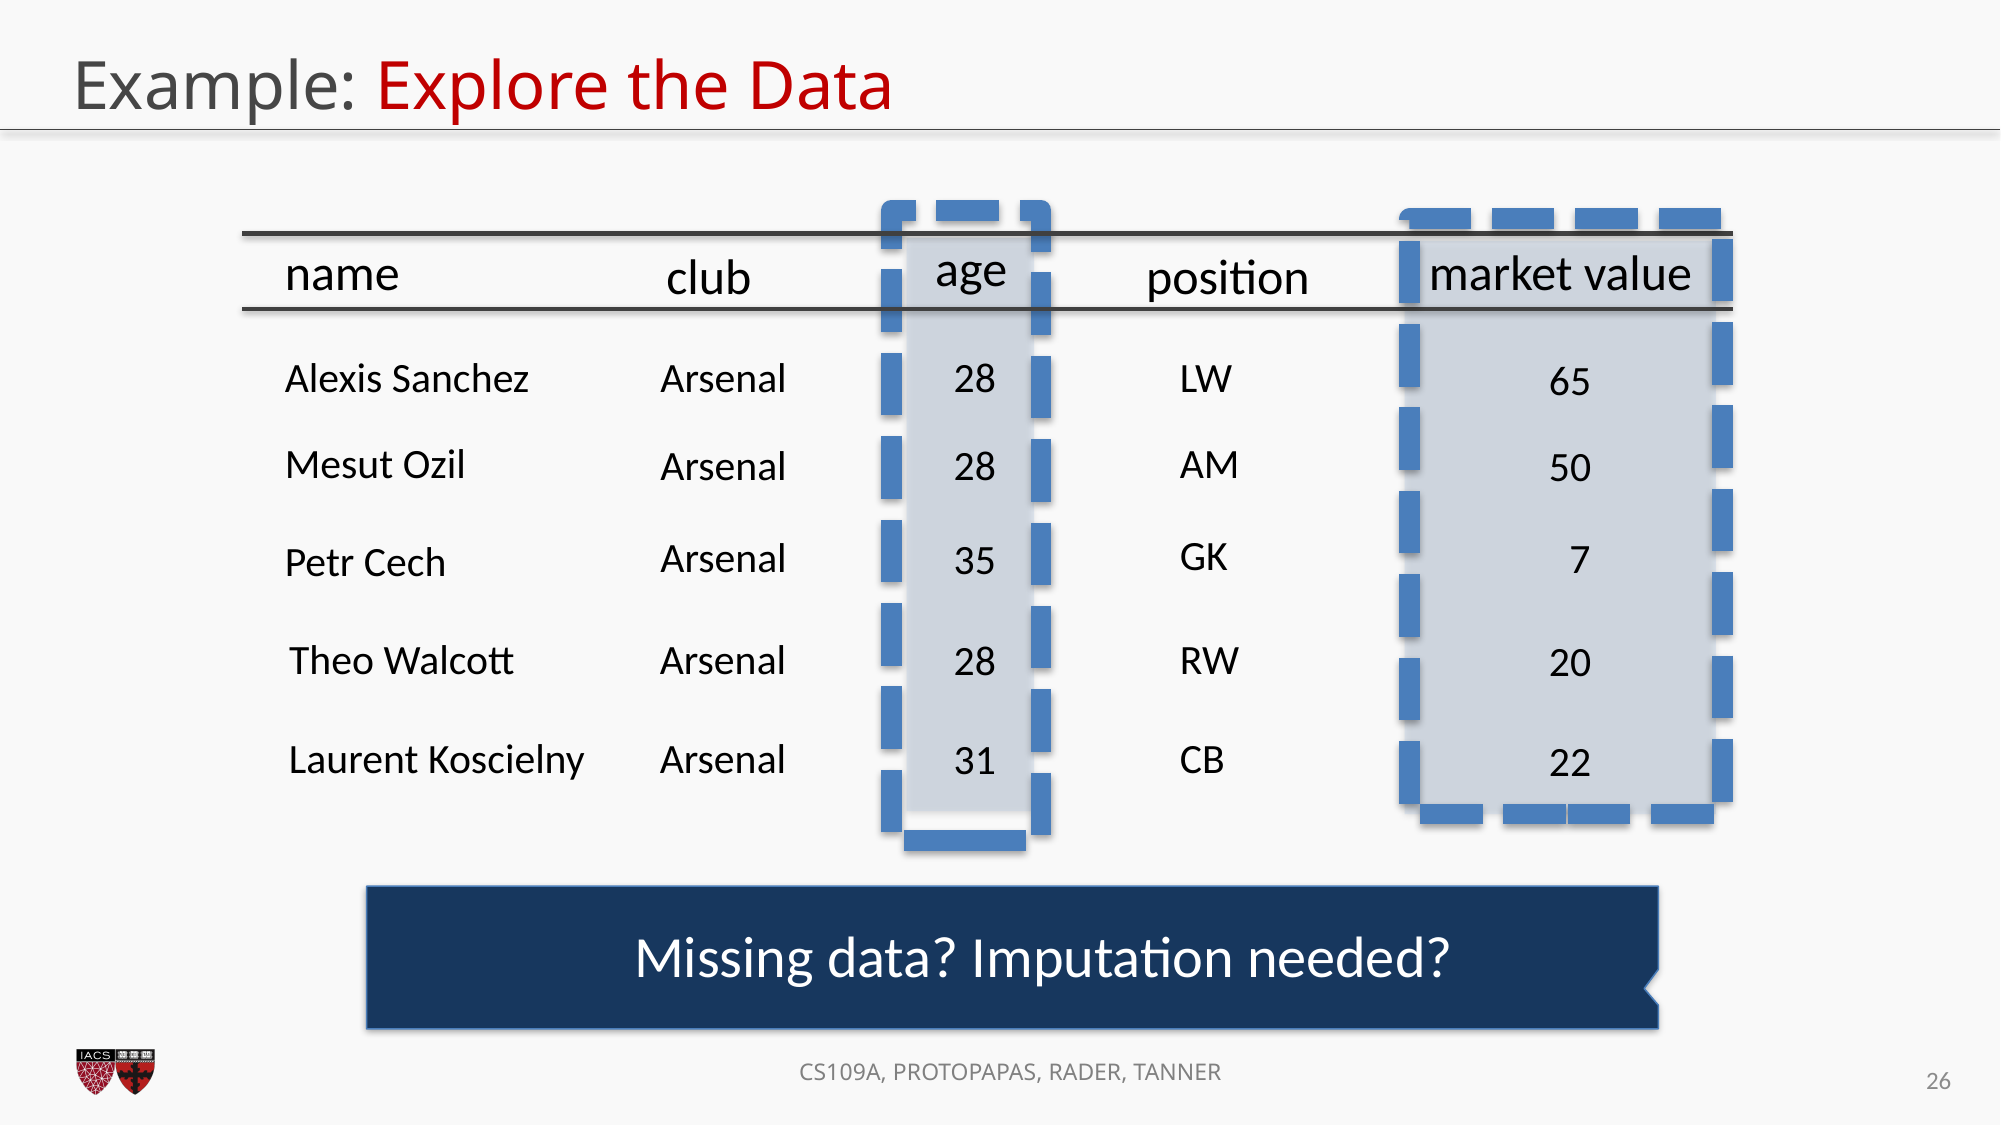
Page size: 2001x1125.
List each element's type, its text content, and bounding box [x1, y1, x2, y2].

text_box 28 [938, 431, 1037, 496]
text_box CB [1165, 724, 1263, 790]
text_box 35 [938, 525, 1037, 591]
text_box [891, 319, 1042, 842]
text_box Mesut Ozil [270, 429, 620, 495]
text_box Arsenal [644, 625, 892, 691]
text_box RW [1165, 625, 1263, 690]
text_box Arsenal [645, 523, 893, 588]
text_box 28 [938, 626, 1037, 692]
text_box AM [1165, 429, 1263, 495]
text_box age [920, 244, 1105, 304]
text_box [891, 244, 1042, 305]
text_box name [270, 244, 455, 305]
slide_number 25 [1500, 1050, 1967, 1110]
text_box Petr Cech [270, 527, 517, 593]
text_box GK [1165, 521, 1263, 587]
text_box position [1131, 244, 1358, 305]
text_box [891, 210, 1042, 230]
text_box Laurent Koscielny [274, 724, 644, 790]
text_box Missing data? Imputation needed? [619, 911, 1500, 997]
text_box LW [1165, 343, 1263, 409]
text_box club [651, 244, 836, 305]
text_box [365, 885, 1660, 1030]
title Example: Explore the Data [57, 35, 1943, 162]
text_box Alexis Sanchez [270, 343, 620, 409]
picture [75, 1049, 155, 1095]
text_box 31 [938, 725, 1037, 791]
text_box Arsenal [645, 343, 893, 409]
text_box Arsenal [644, 724, 892, 790]
text_box Arsenal [645, 431, 893, 497]
text_box [1409, 241, 1723, 308]
text_box [1409, 318, 1723, 815]
text_box Theo Walcott [274, 625, 618, 691]
text_box 28 [938, 343, 1037, 409]
text_box [1409, 218, 1723, 232]
